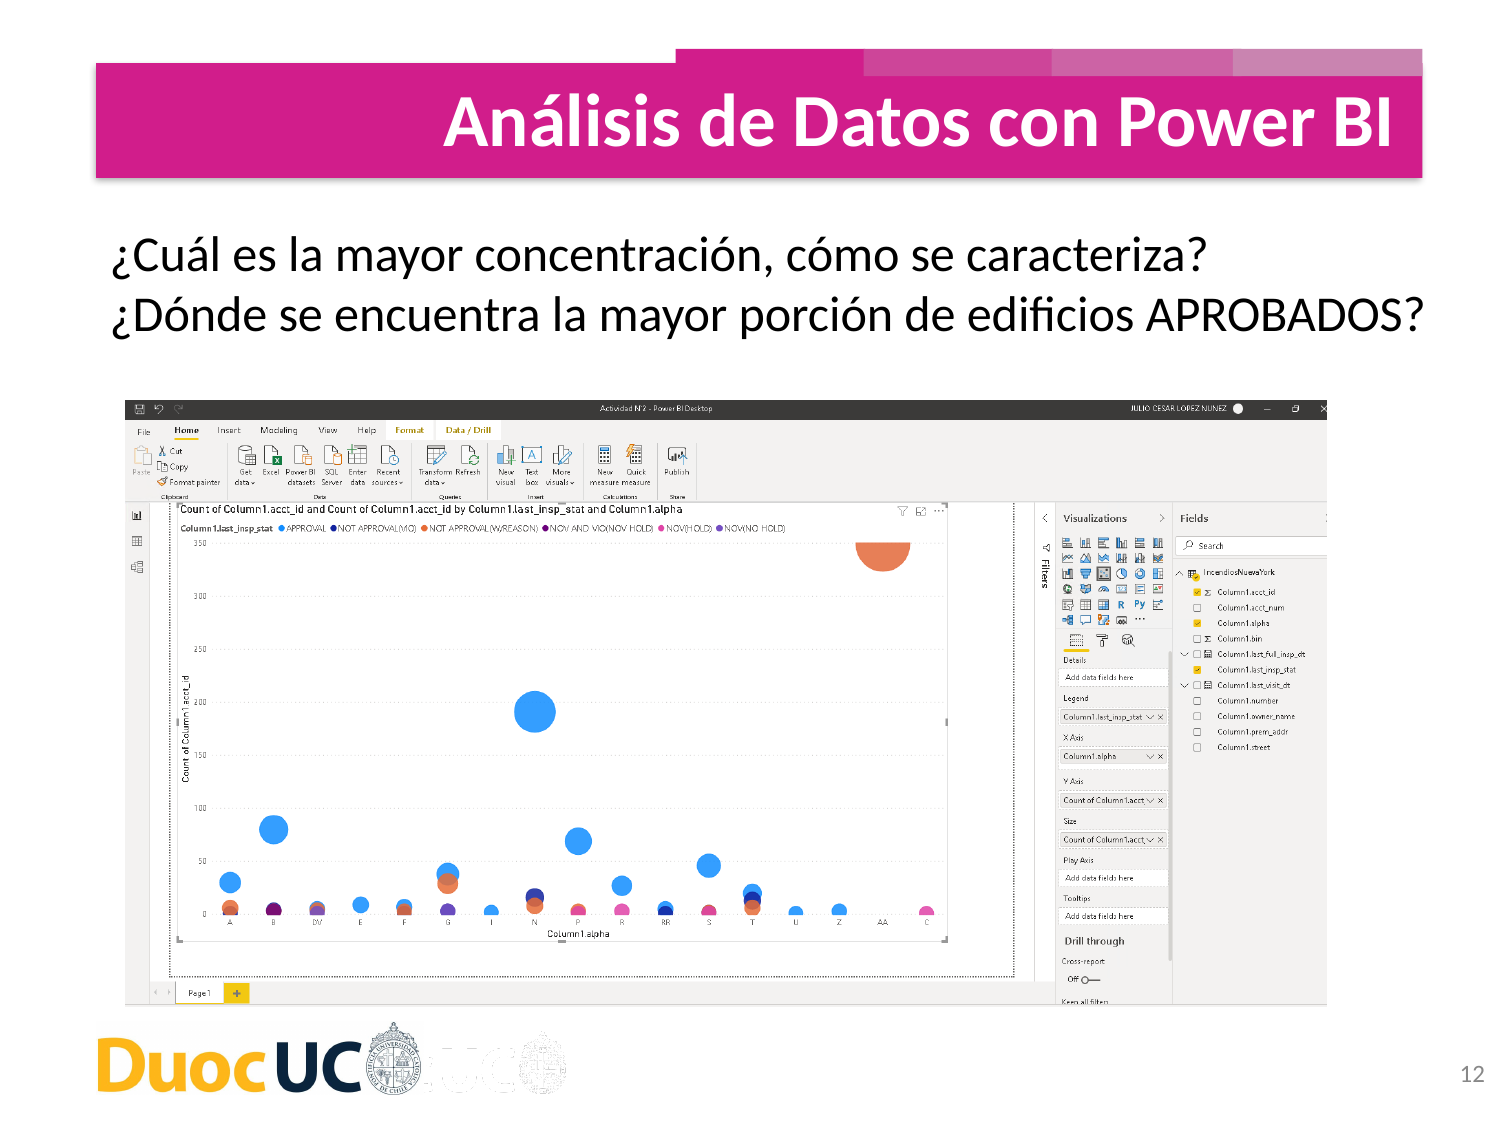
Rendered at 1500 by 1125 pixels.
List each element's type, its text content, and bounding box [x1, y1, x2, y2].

text_box ¿Cuál es la mayor concentración, cómo se caracteriza? ¿Dónde se encuentra la mayor porción de edificios APROBADOS? [94, 187, 1445, 376]
picture [125, 400, 1327, 1007]
slide_number 12 [1149, 1042, 1500, 1103]
picture [96, 1021, 566, 1095]
text_box Análisis de Datos con Power BI [87, 63, 1411, 169]
